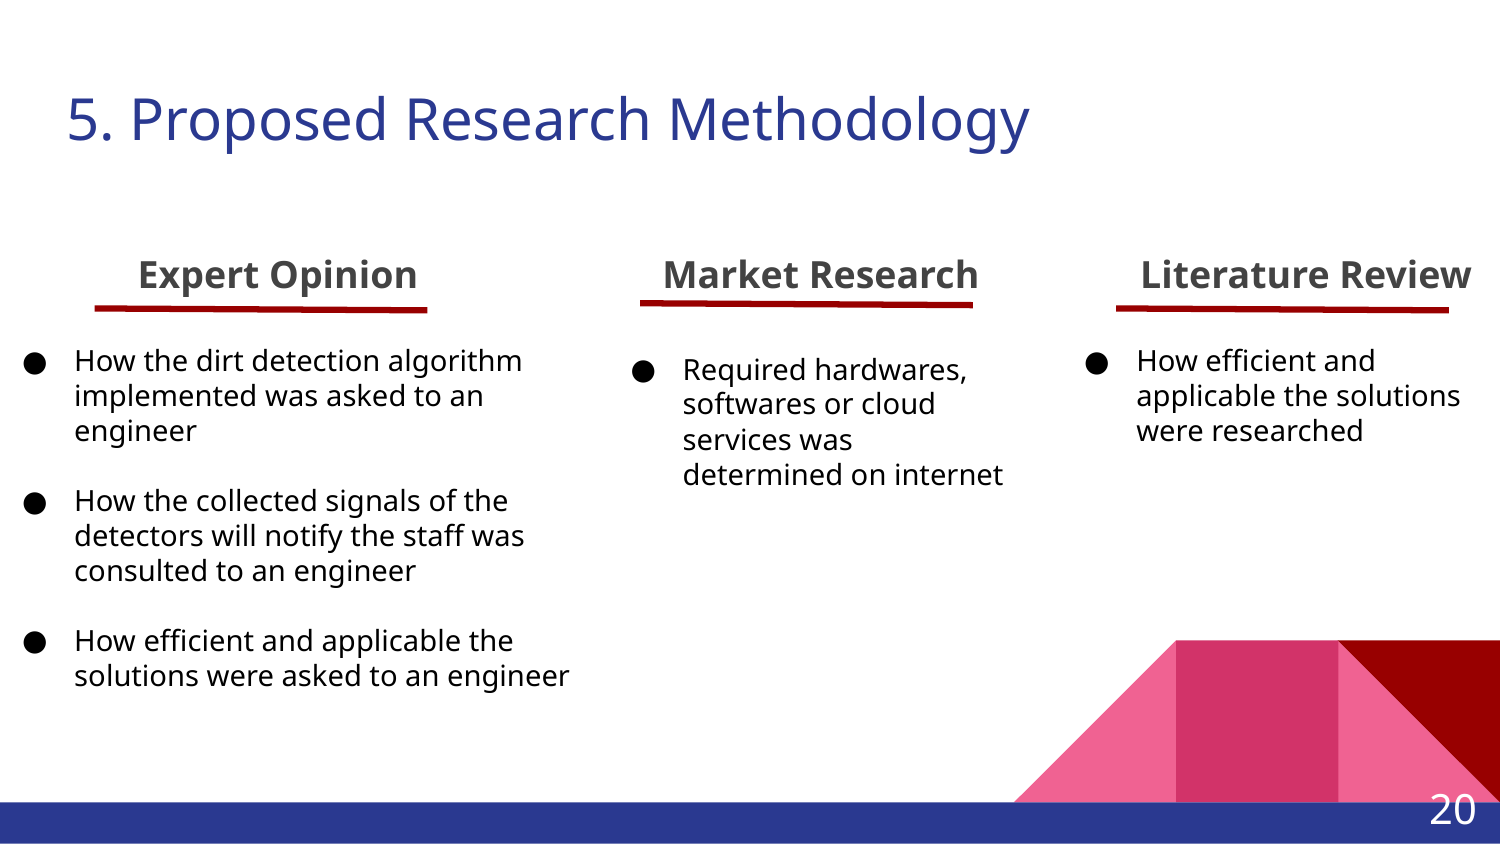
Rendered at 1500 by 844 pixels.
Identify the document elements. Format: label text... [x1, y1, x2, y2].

slide_number ‹#› [1402, 779, 1493, 844]
text_box Literature Review [1125, 229, 1500, 312]
text_box How the dirt detection algorithm implemented was asked to an engineer How the collected signals of the detectors will notify the staff was consulted to an engineer How efficient and applicable the solutions were asked to an engineer [0, 327, 603, 707]
title 5. Proposed Research Methodology [51, 67, 1449, 167]
text_box Required hardwares, softwares or cloud services was determined on internet [592, 335, 1021, 506]
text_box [639, 302, 974, 306]
text_box Expert Opinion [122, 229, 569, 312]
text_box Market Research [647, 229, 1094, 312]
text_box How efficient and applicable the solutions were researched [1046, 327, 1493, 463]
